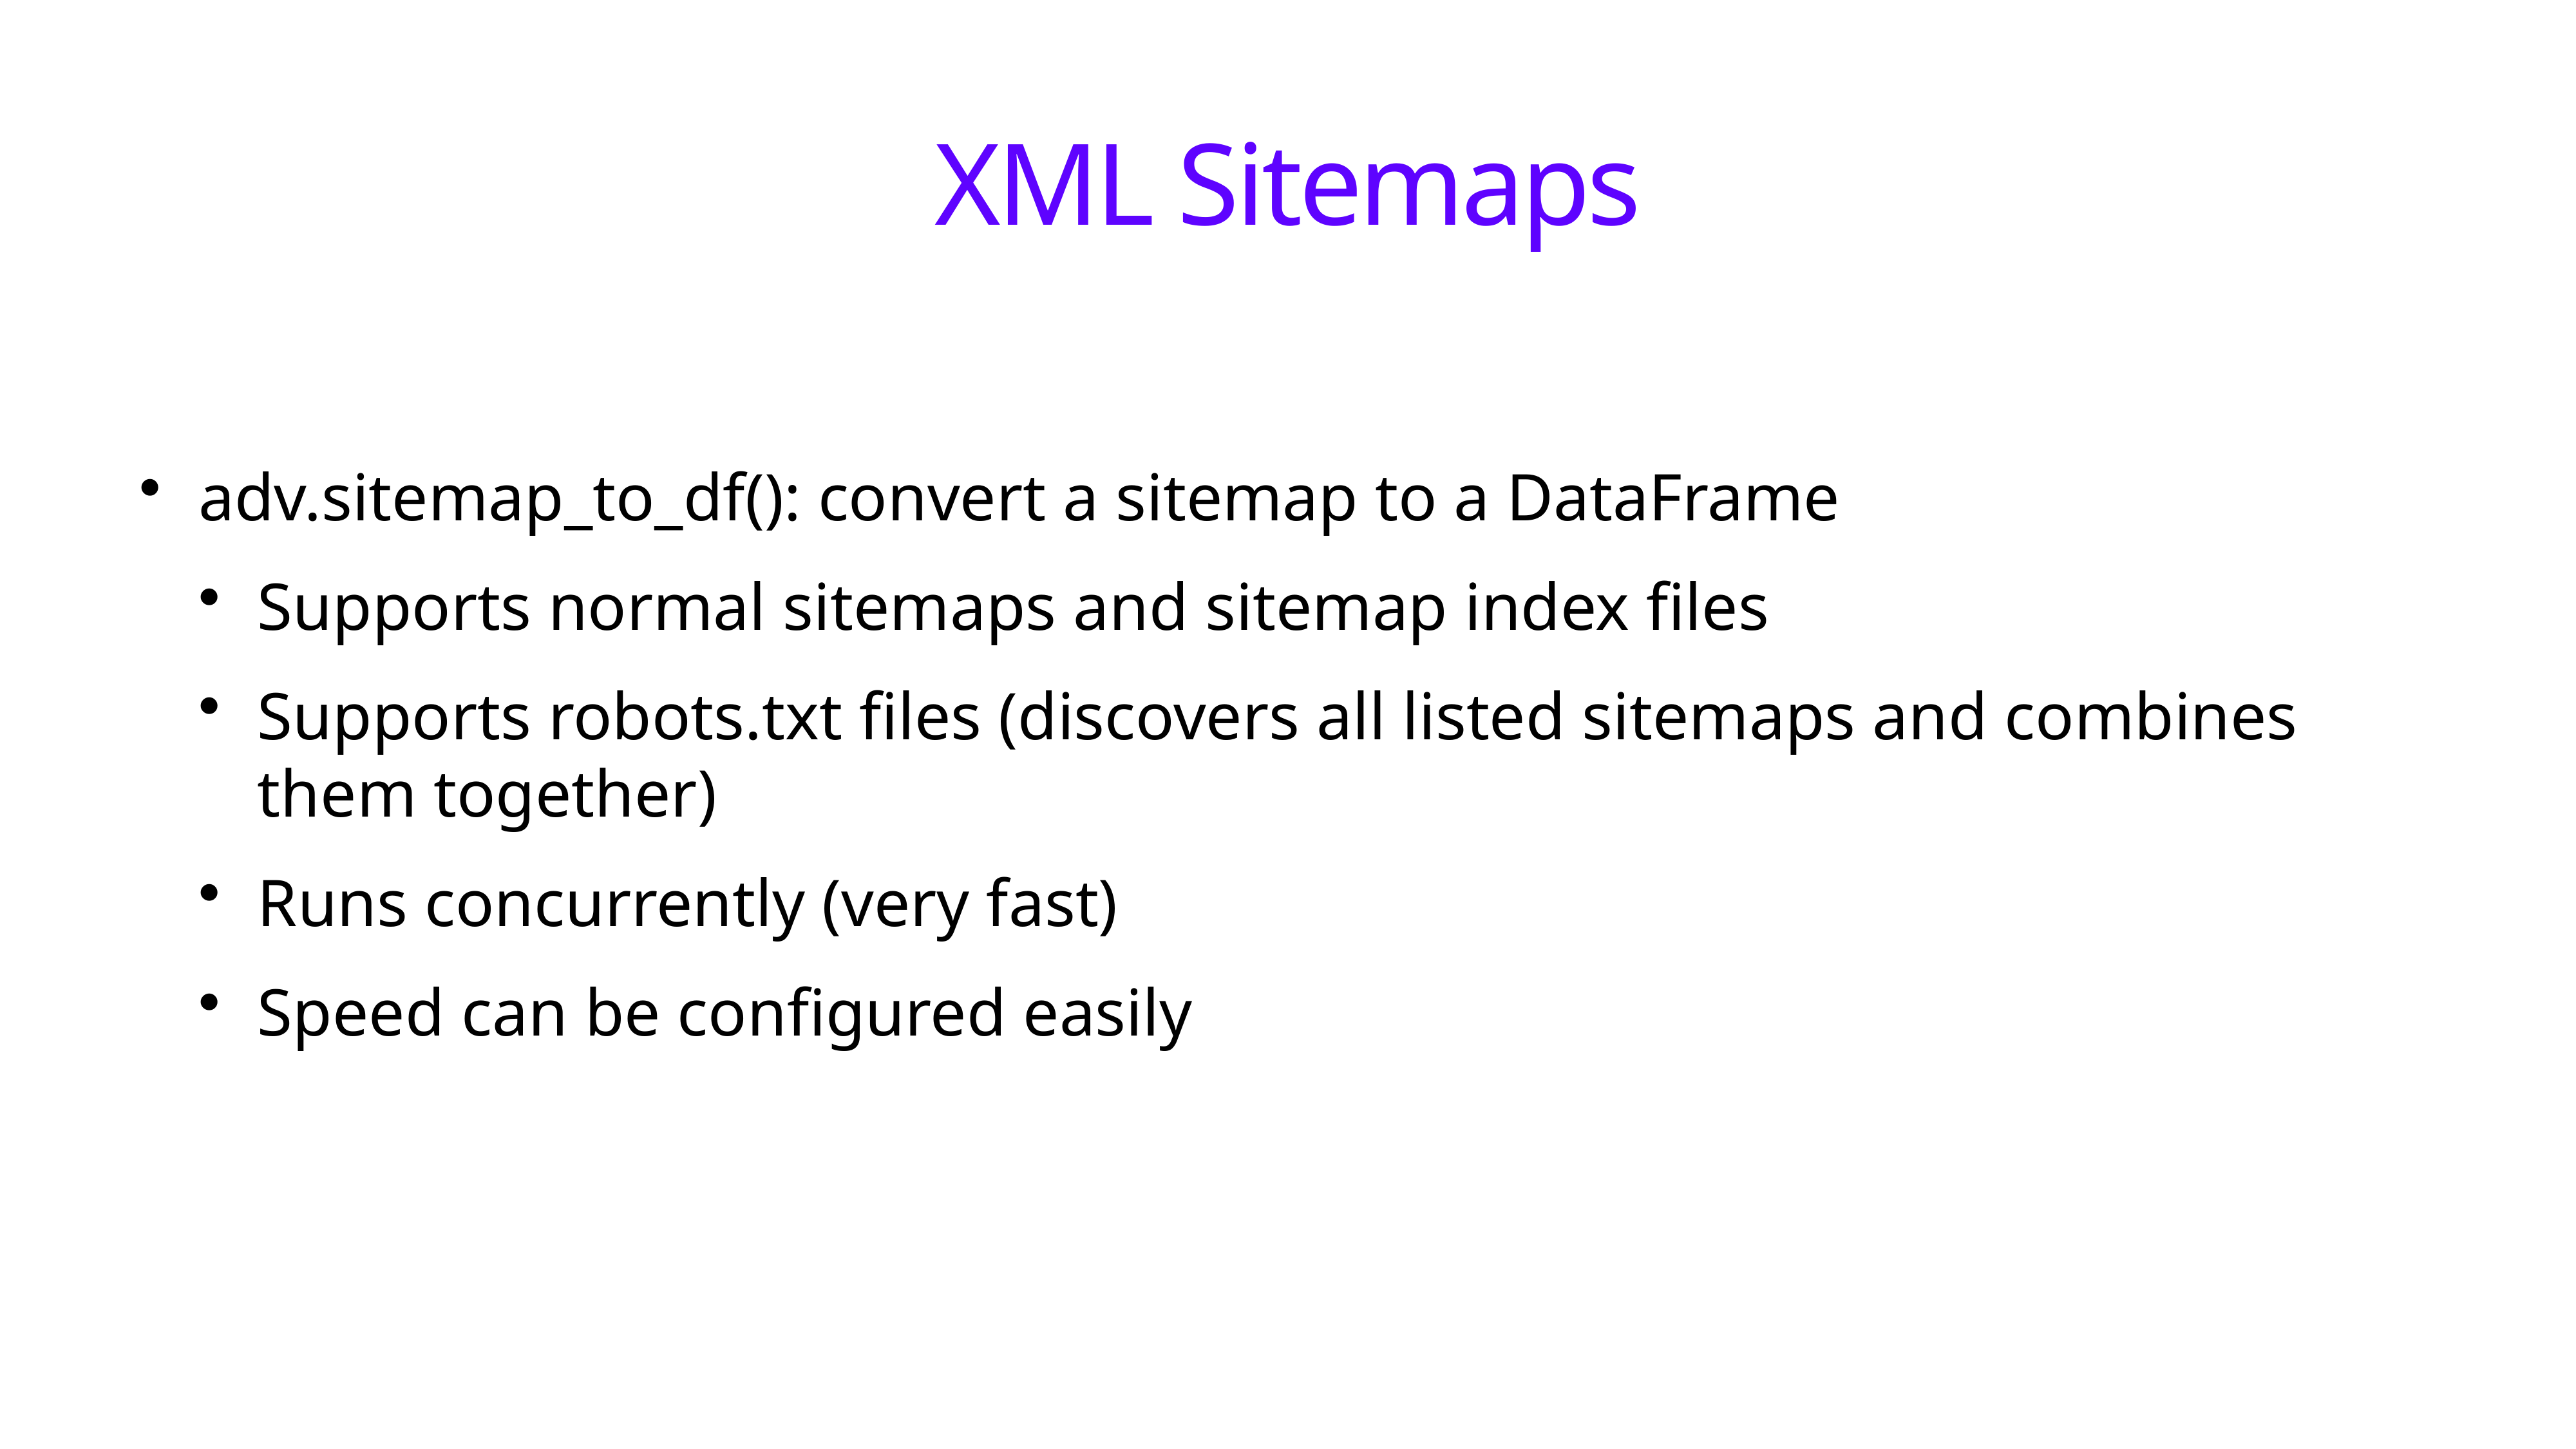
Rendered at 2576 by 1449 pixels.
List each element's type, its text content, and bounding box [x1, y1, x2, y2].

list adv.sitemap_to_df(): convert a sitemap to a DataFrame Supports normal sitemaps and sitemap index files Supports robots.txt files (discovers all listed sitemaps and combines them together) Runs concurrently (very fast) Speed can be configured easily [133, 450, 2443, 1342]
title XML Sitemaps [133, 88, 2443, 253]
